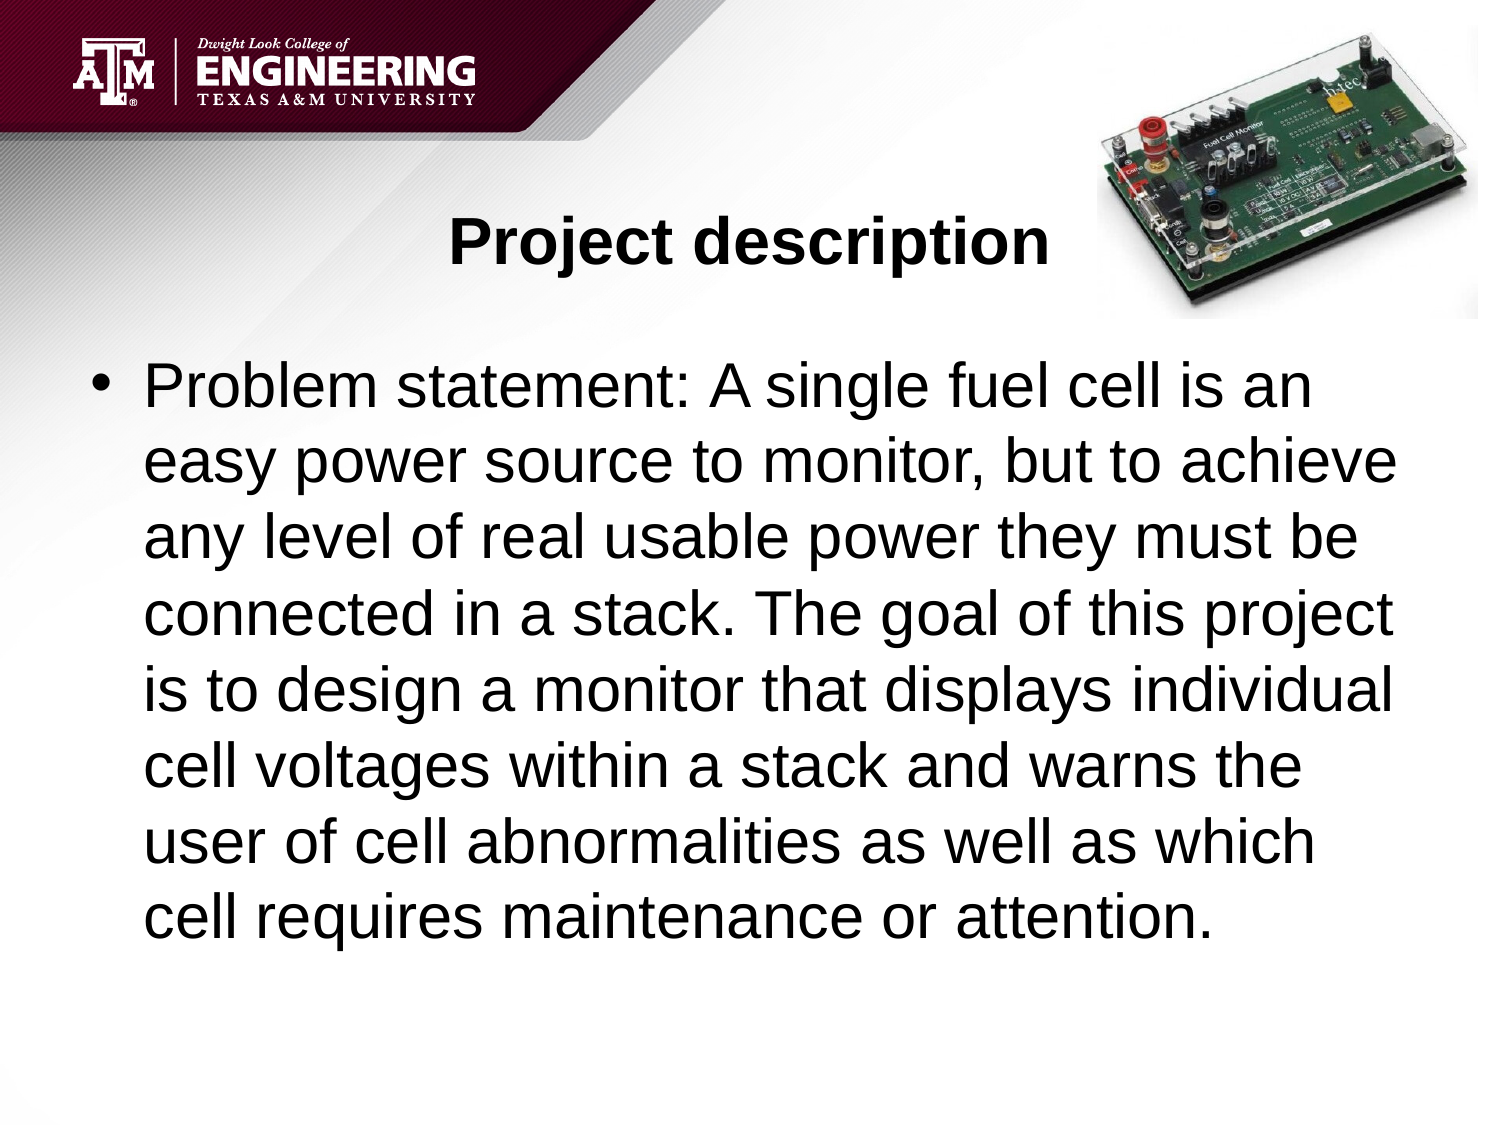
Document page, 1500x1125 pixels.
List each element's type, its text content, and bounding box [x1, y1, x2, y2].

list Problem statement: A single fuel cell is an easy power source to monitor, but to achieve any level of real usable power they must be connected in a stack. The goal of this project is to design a monitor that displays individual cell voltages within a stack and warns the user of cell abnormalities as well as which cell requires maintenance or attention. [75, 336, 1425, 1005]
picture [0, 0, 1500, 1125]
title Project description [75, 172, 1091, 304]
